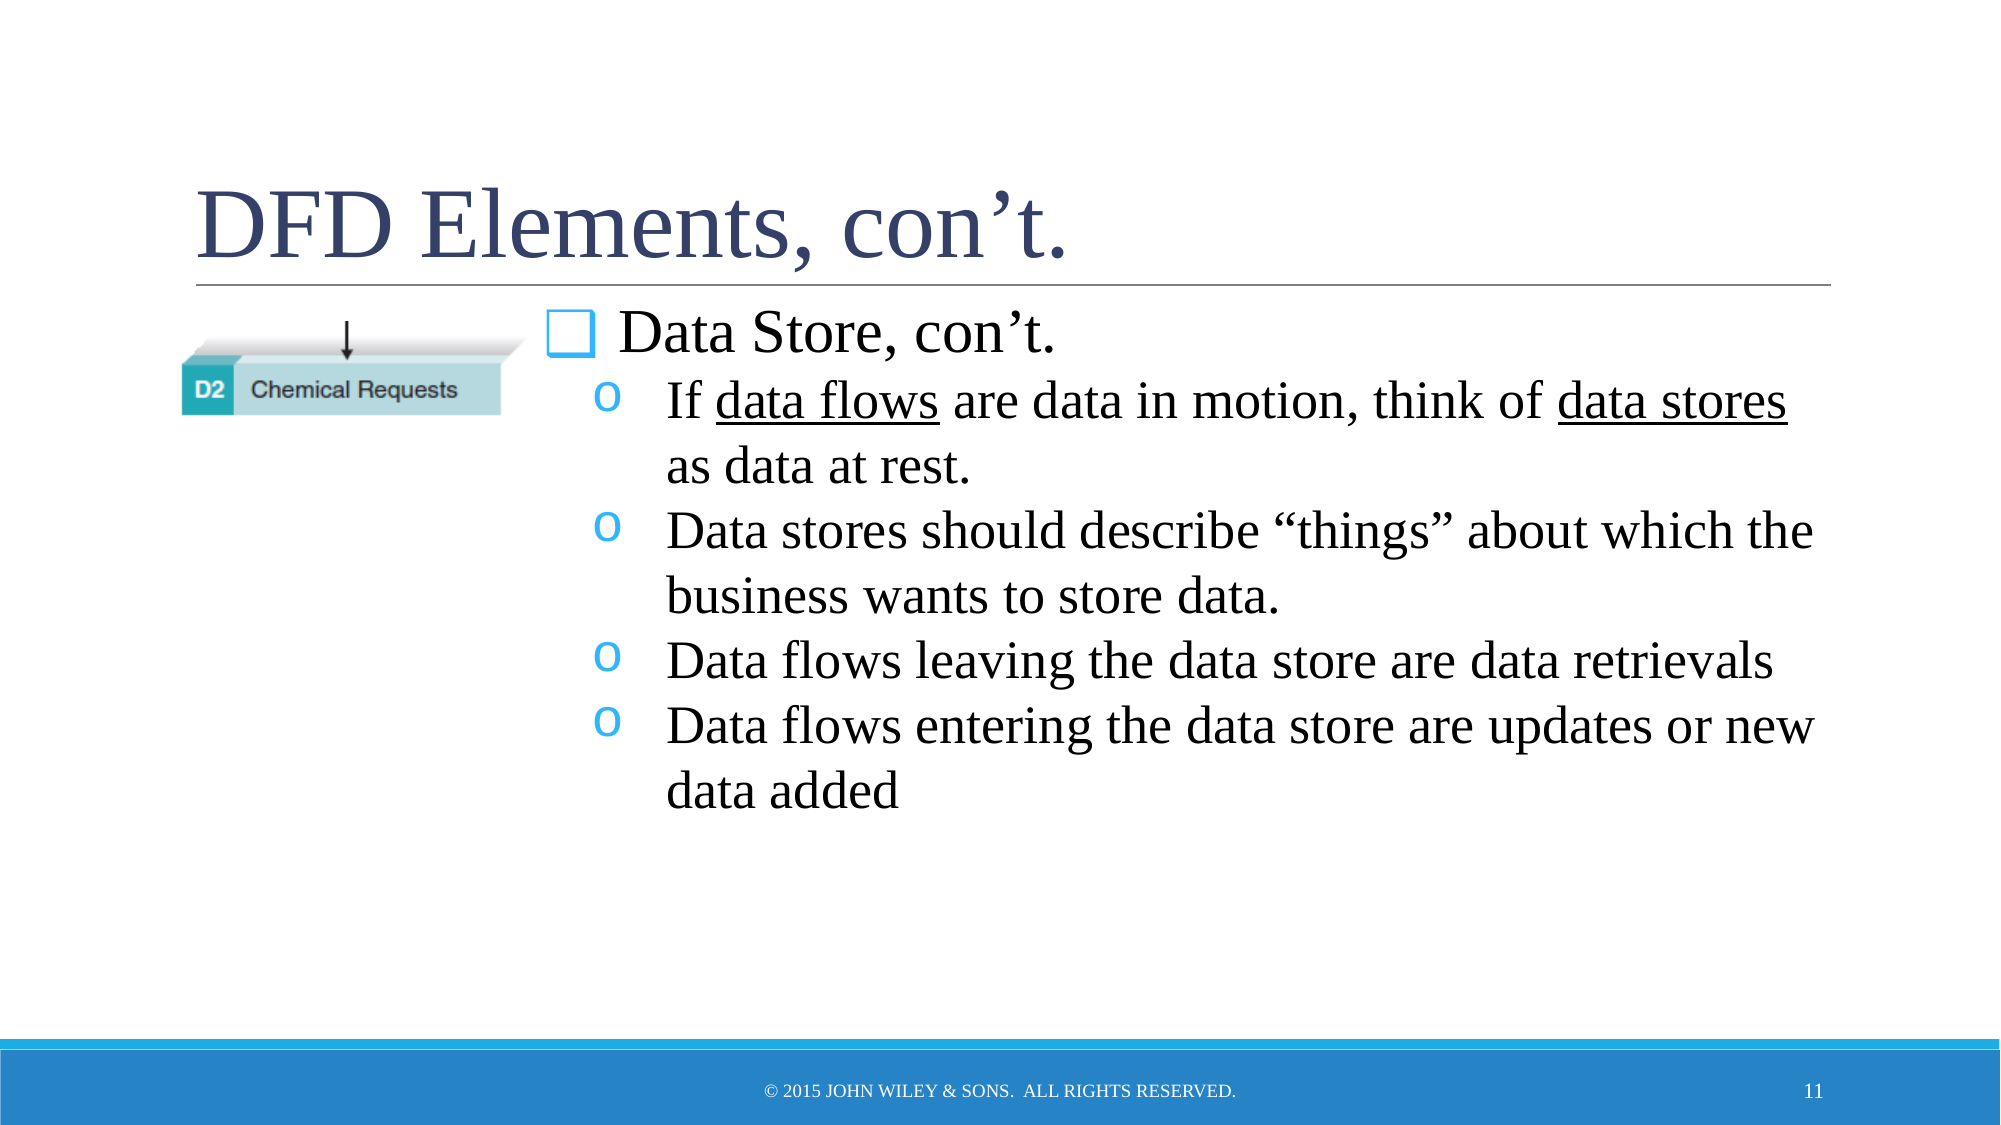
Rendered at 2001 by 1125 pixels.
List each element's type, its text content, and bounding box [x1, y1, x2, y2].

list Data Store, con’t. If data flows are data in motion, think of data stores as data at rest. Data stores should describe “things” about which the business wants to store data. Data flows leaving the data store are data retrievals Data flows entering the data store are updates or new data added [523, 275, 1830, 1034]
footer © 2015 JOHN WILEY & SONS. ALL RIGHTS RESERVED. [604, 1059, 1396, 1120]
title DFD Elements, con’t. [180, 47, 1830, 285]
picture [165, 321, 540, 450]
slide_number ‹#› [1624, 1059, 1840, 1120]
